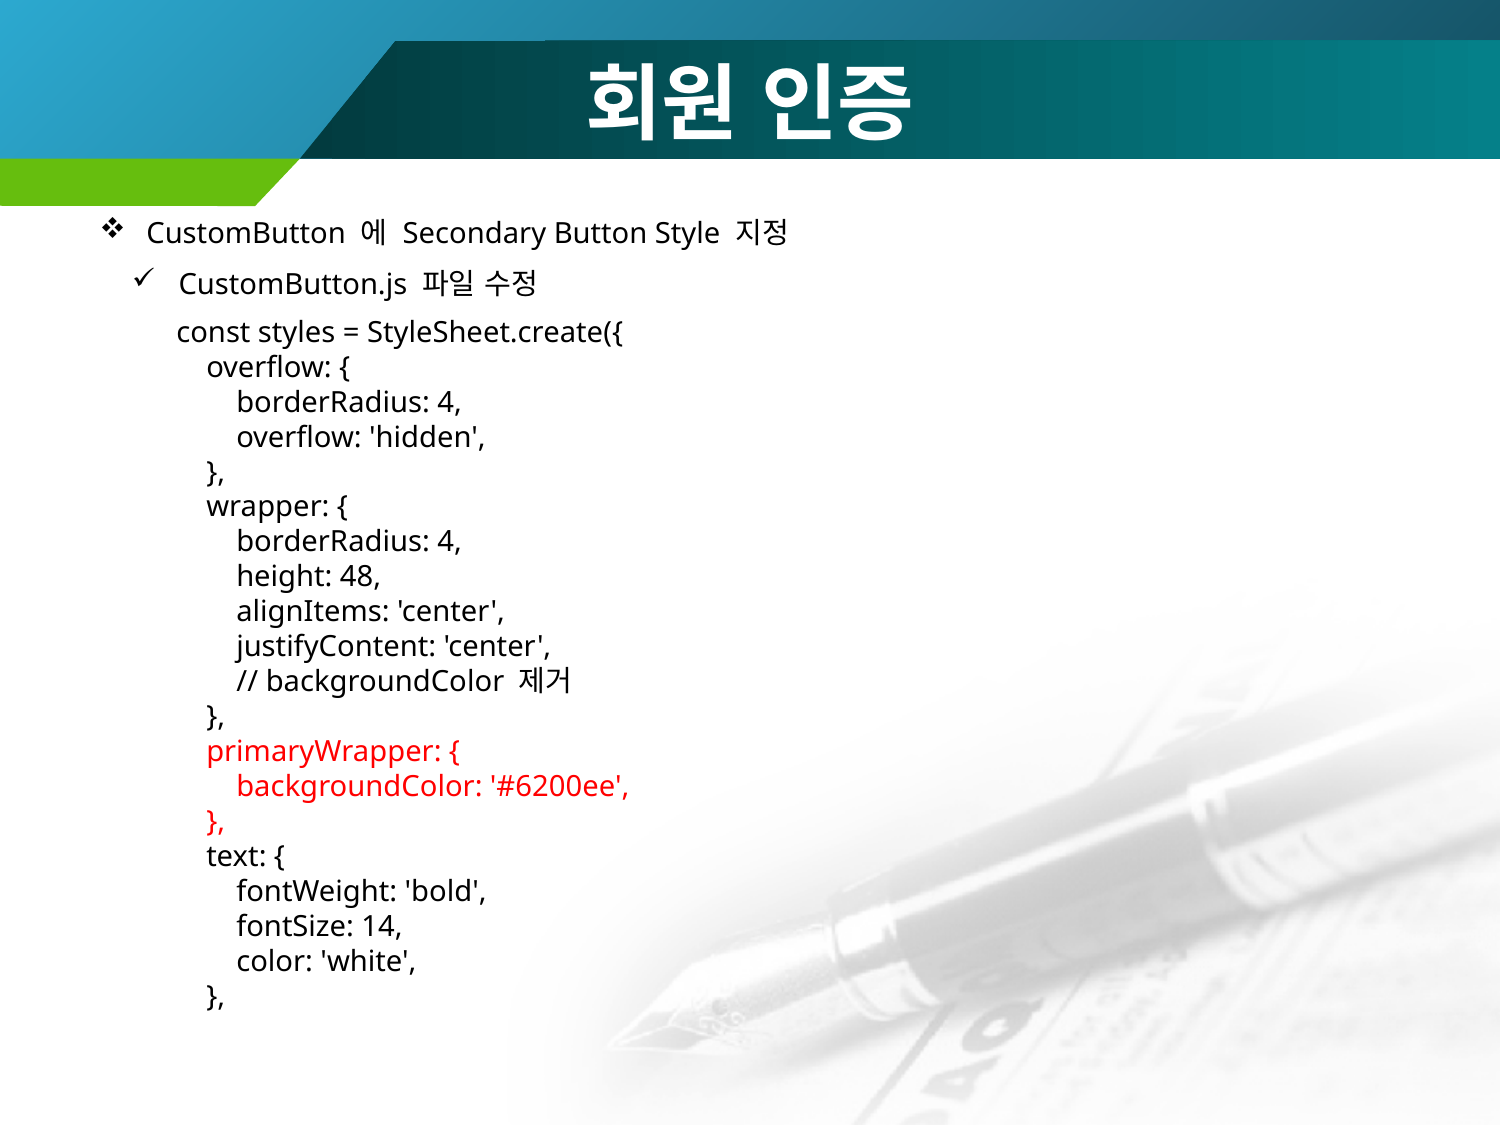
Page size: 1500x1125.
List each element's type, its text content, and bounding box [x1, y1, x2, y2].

list CustomButton 에 Secondary Button Style 지정 CustomButton.js 파일 수정 const styles = StyleSheet.create({ overflow: { borderRadius: 4, overflow: 'hidden', }, wrapper: { borderRadius: 4, height: 48, alignItems: 'center', justifyContent: 'center', // backgroundColor 제거 }, primaryWrapper: { backgroundColor: '#6200ee', }, text: { fontWeight: 'bold', fontSize: 14, color: 'white', }, [75, 207, 1434, 1059]
title 회원 인증 [0, 37, 1500, 163]
picture [490, 448, 1500, 1125]
